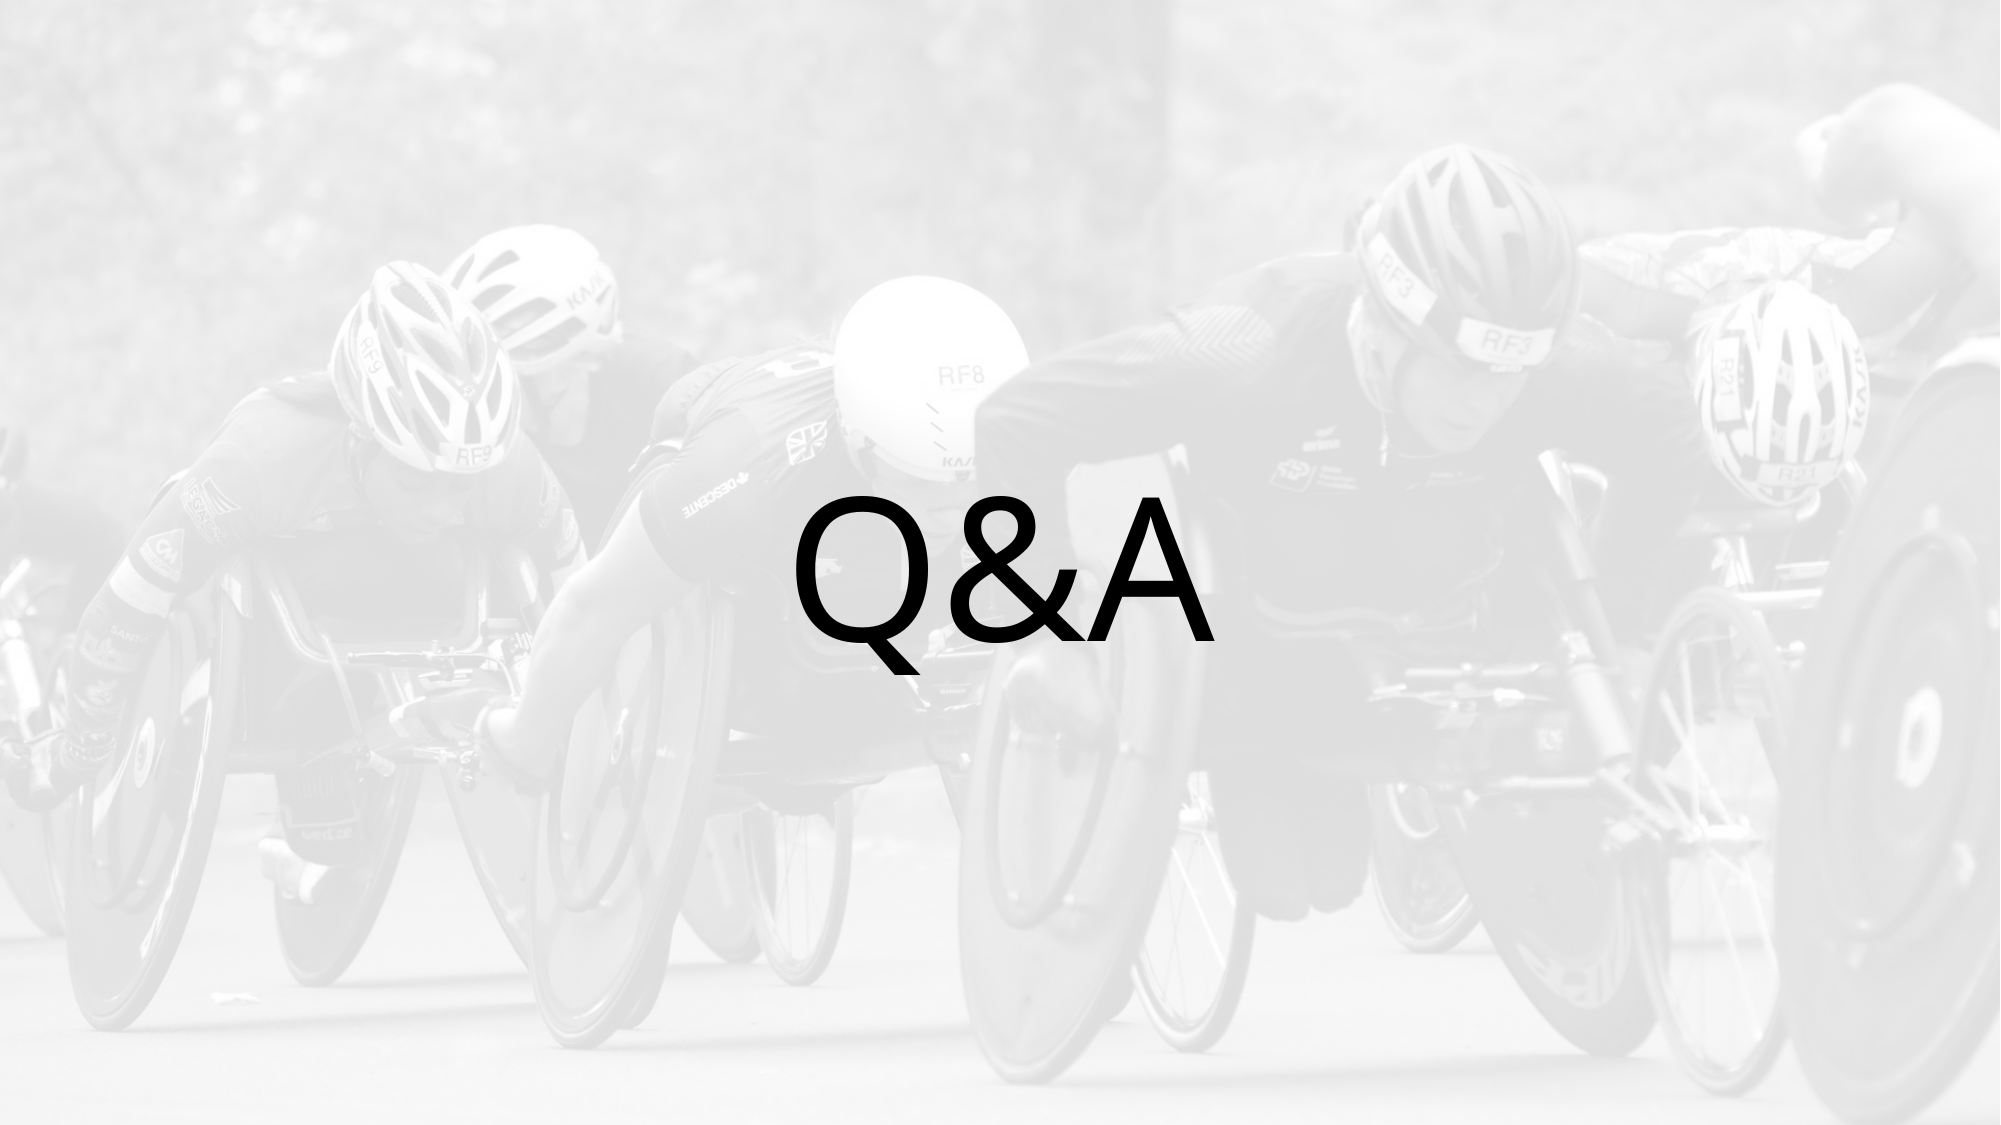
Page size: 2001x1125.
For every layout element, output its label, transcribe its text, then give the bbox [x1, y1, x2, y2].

text_box Q&A [769, 433, 1231, 689]
